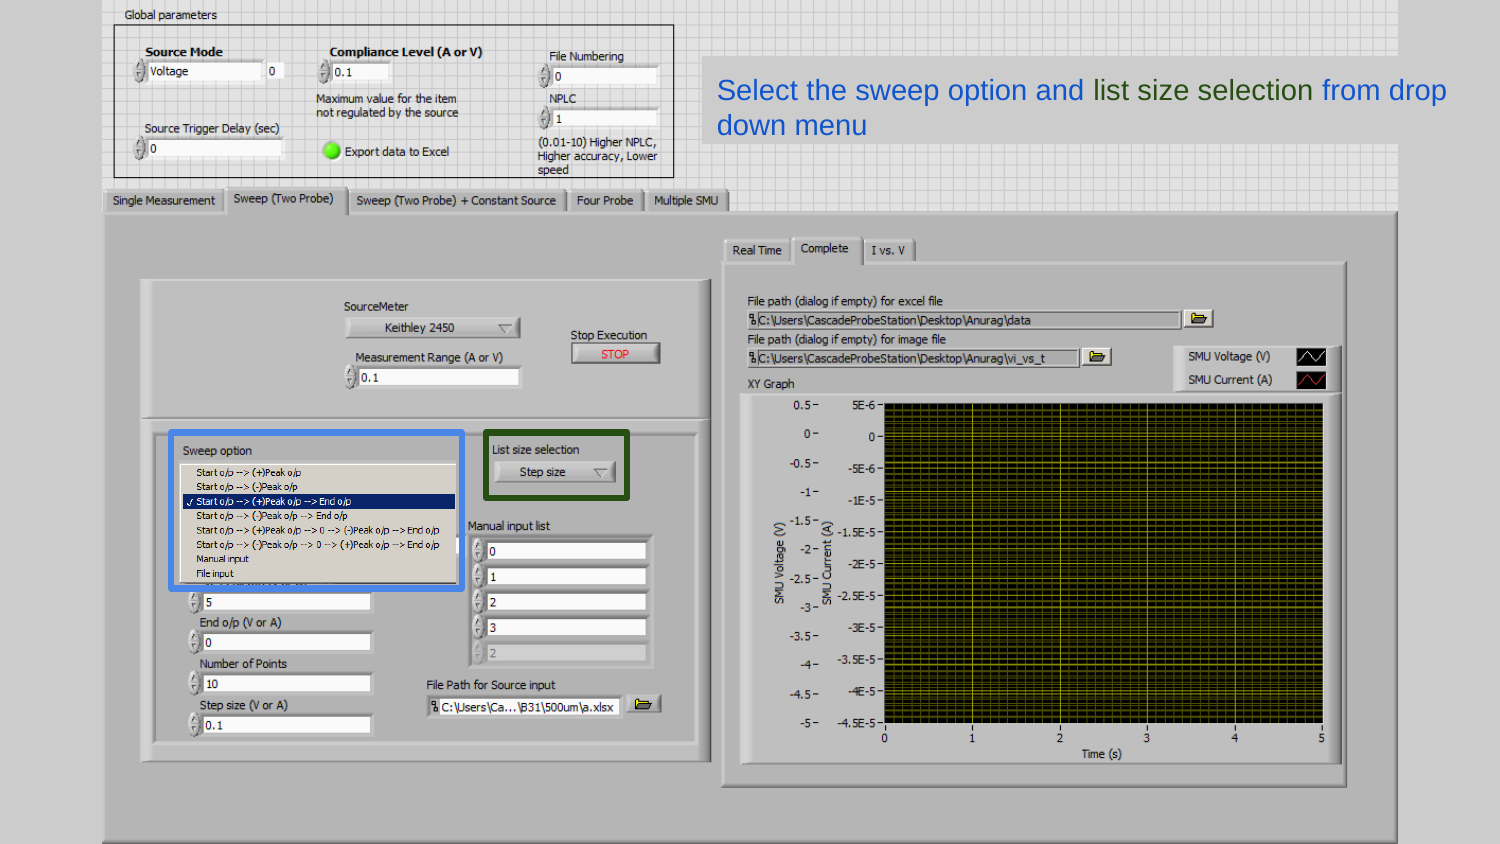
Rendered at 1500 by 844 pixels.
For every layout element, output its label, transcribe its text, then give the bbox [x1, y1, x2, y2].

picture [102, 0, 1398, 844]
text_box Select the sweep option and list size selection from drop down menu [1402, 55, 1478, 145]
